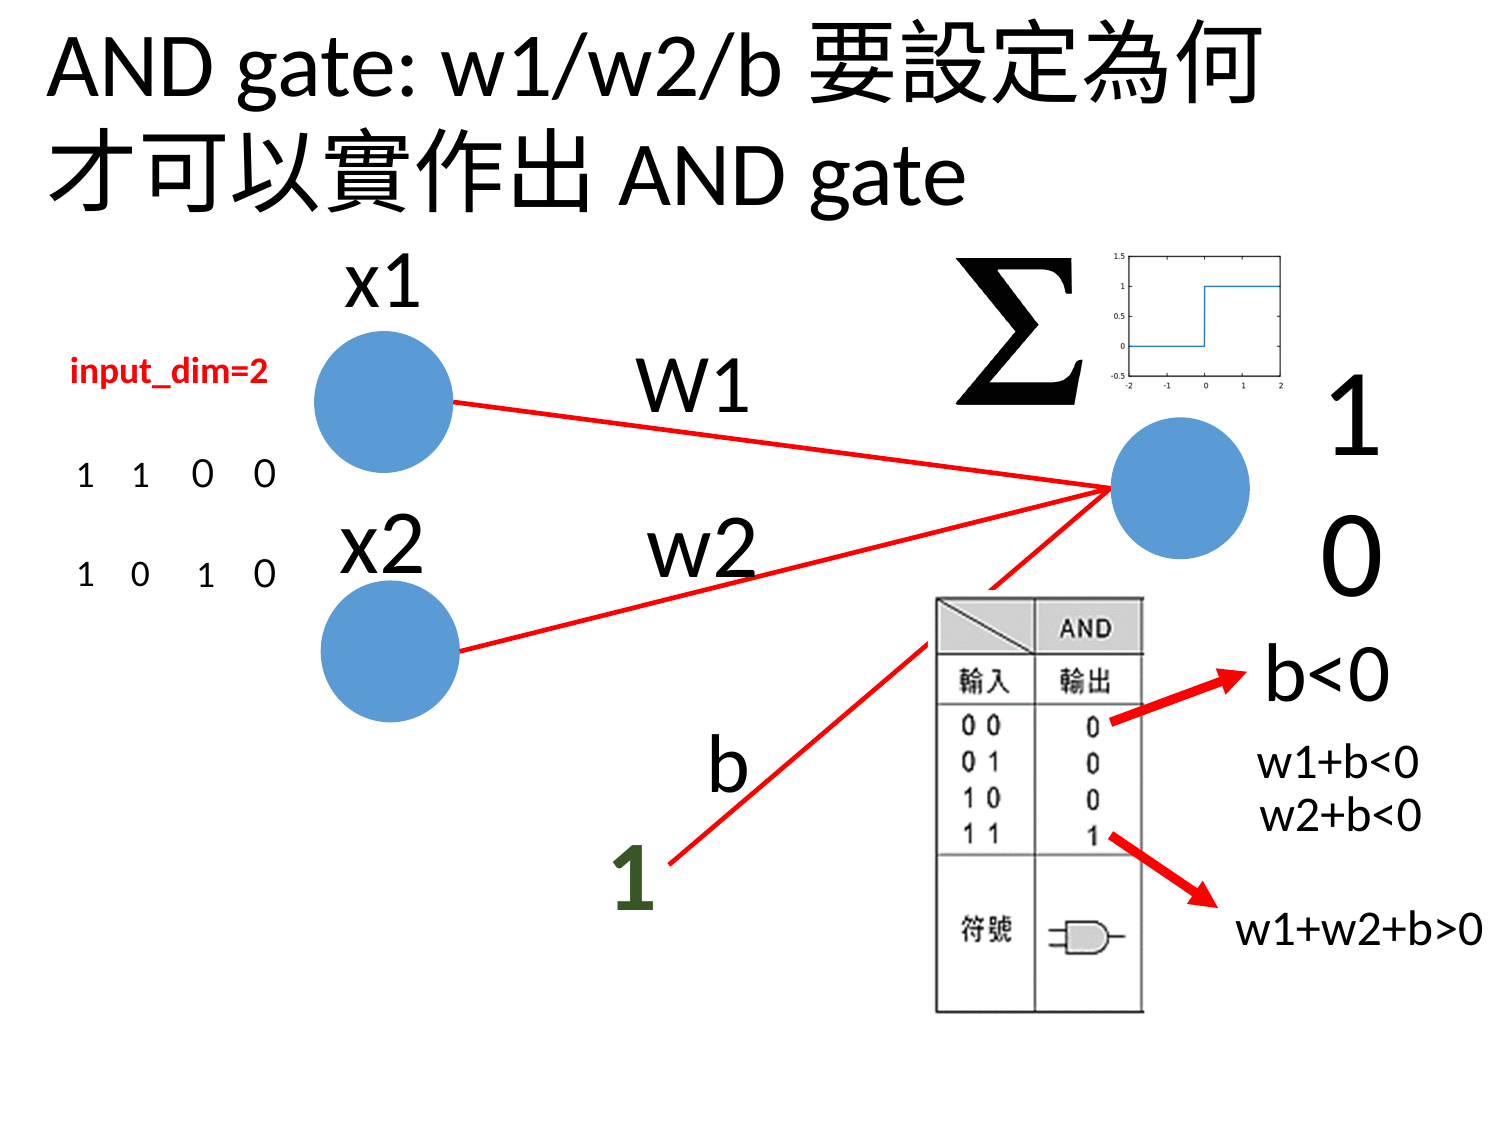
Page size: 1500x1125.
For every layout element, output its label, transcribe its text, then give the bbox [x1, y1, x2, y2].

text_box [313, 332, 455, 474]
text_box 1 [60, 442, 112, 503]
text_box W1 [620, 321, 767, 402]
picture [947, 247, 1291, 407]
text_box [453, 402, 1111, 489]
text_box x1 [329, 232, 438, 332]
text_box input_dim=2 [55, 338, 284, 399]
text_box w1+w2+b>0 [1220, 888, 1499, 963]
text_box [1110, 671, 1248, 723]
text_box x2 [325, 474, 442, 599]
picture [927, 590, 1145, 1021]
text_box b<0 [1248, 610, 1406, 721]
text_box w2+b<0 [1244, 774, 1437, 849]
text_box AND gate: w1/w2/b要設定為何 才可以實作出AND gate [31, 0, 1455, 232]
text_box 1 [181, 542, 232, 603]
text_box 0 [116, 541, 167, 602]
text_box 1 [1306, 323, 1357, 464]
text_box 1 [116, 442, 167, 503]
text_box 0 [1306, 464, 1357, 610]
text_box [1111, 416, 1251, 561]
text_box 1 [61, 541, 112, 602]
text_box w1+b<0 [1241, 721, 1435, 796]
text_box ０ [231, 442, 282, 503]
text_box ０ [169, 442, 220, 503]
text_box ０ [232, 542, 282, 603]
text_box [319, 599, 461, 724]
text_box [668, 652, 927, 865]
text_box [459, 488, 1111, 652]
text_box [1110, 835, 1219, 909]
text_box 1 [591, 803, 672, 939]
